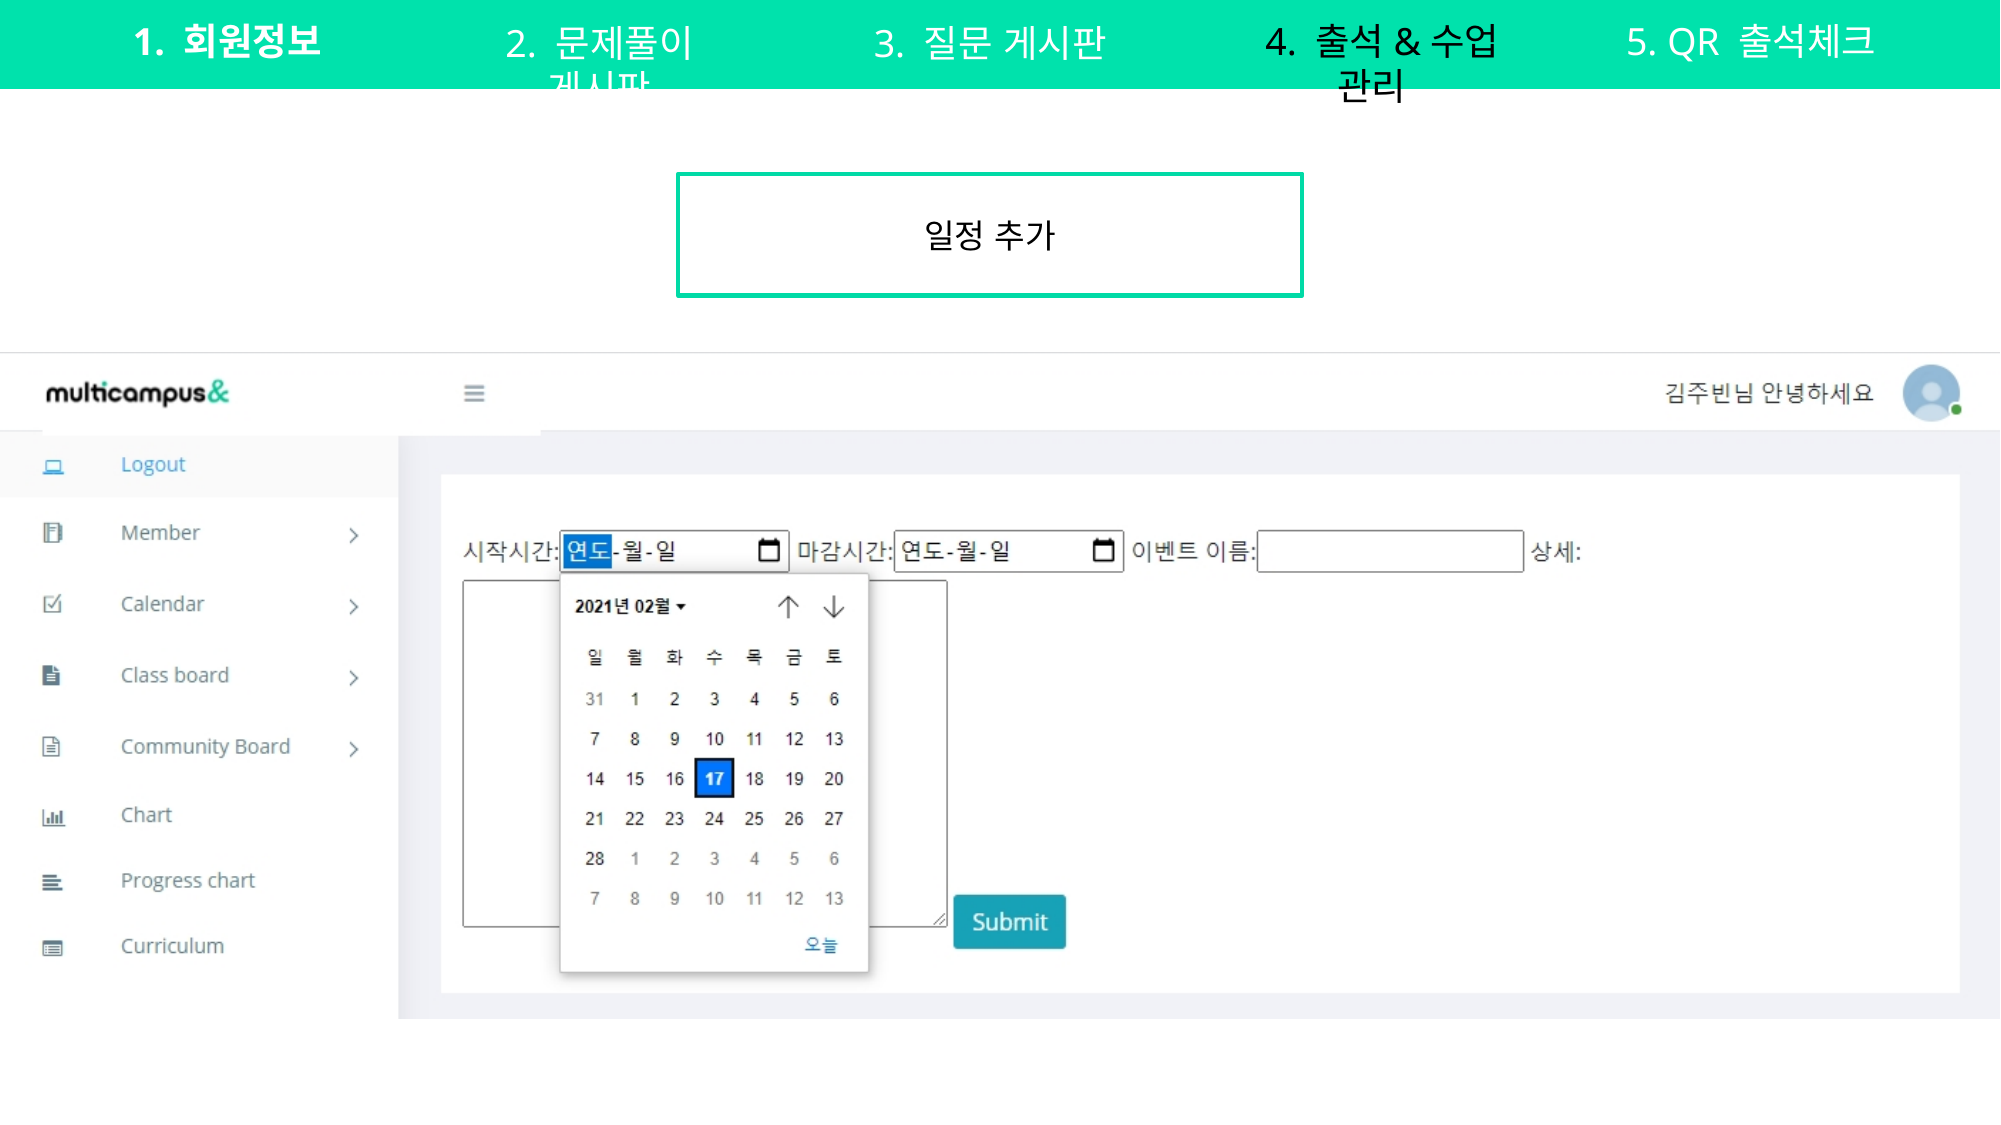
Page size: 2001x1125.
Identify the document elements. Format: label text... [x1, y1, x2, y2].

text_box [1549, 10, 1912, 74]
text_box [0, 10, 1547, 117]
picture [0, 352, 2000, 1019]
text_box [0, 0, 2000, 89]
text_box 일정 추가 [676, 172, 1304, 298]
